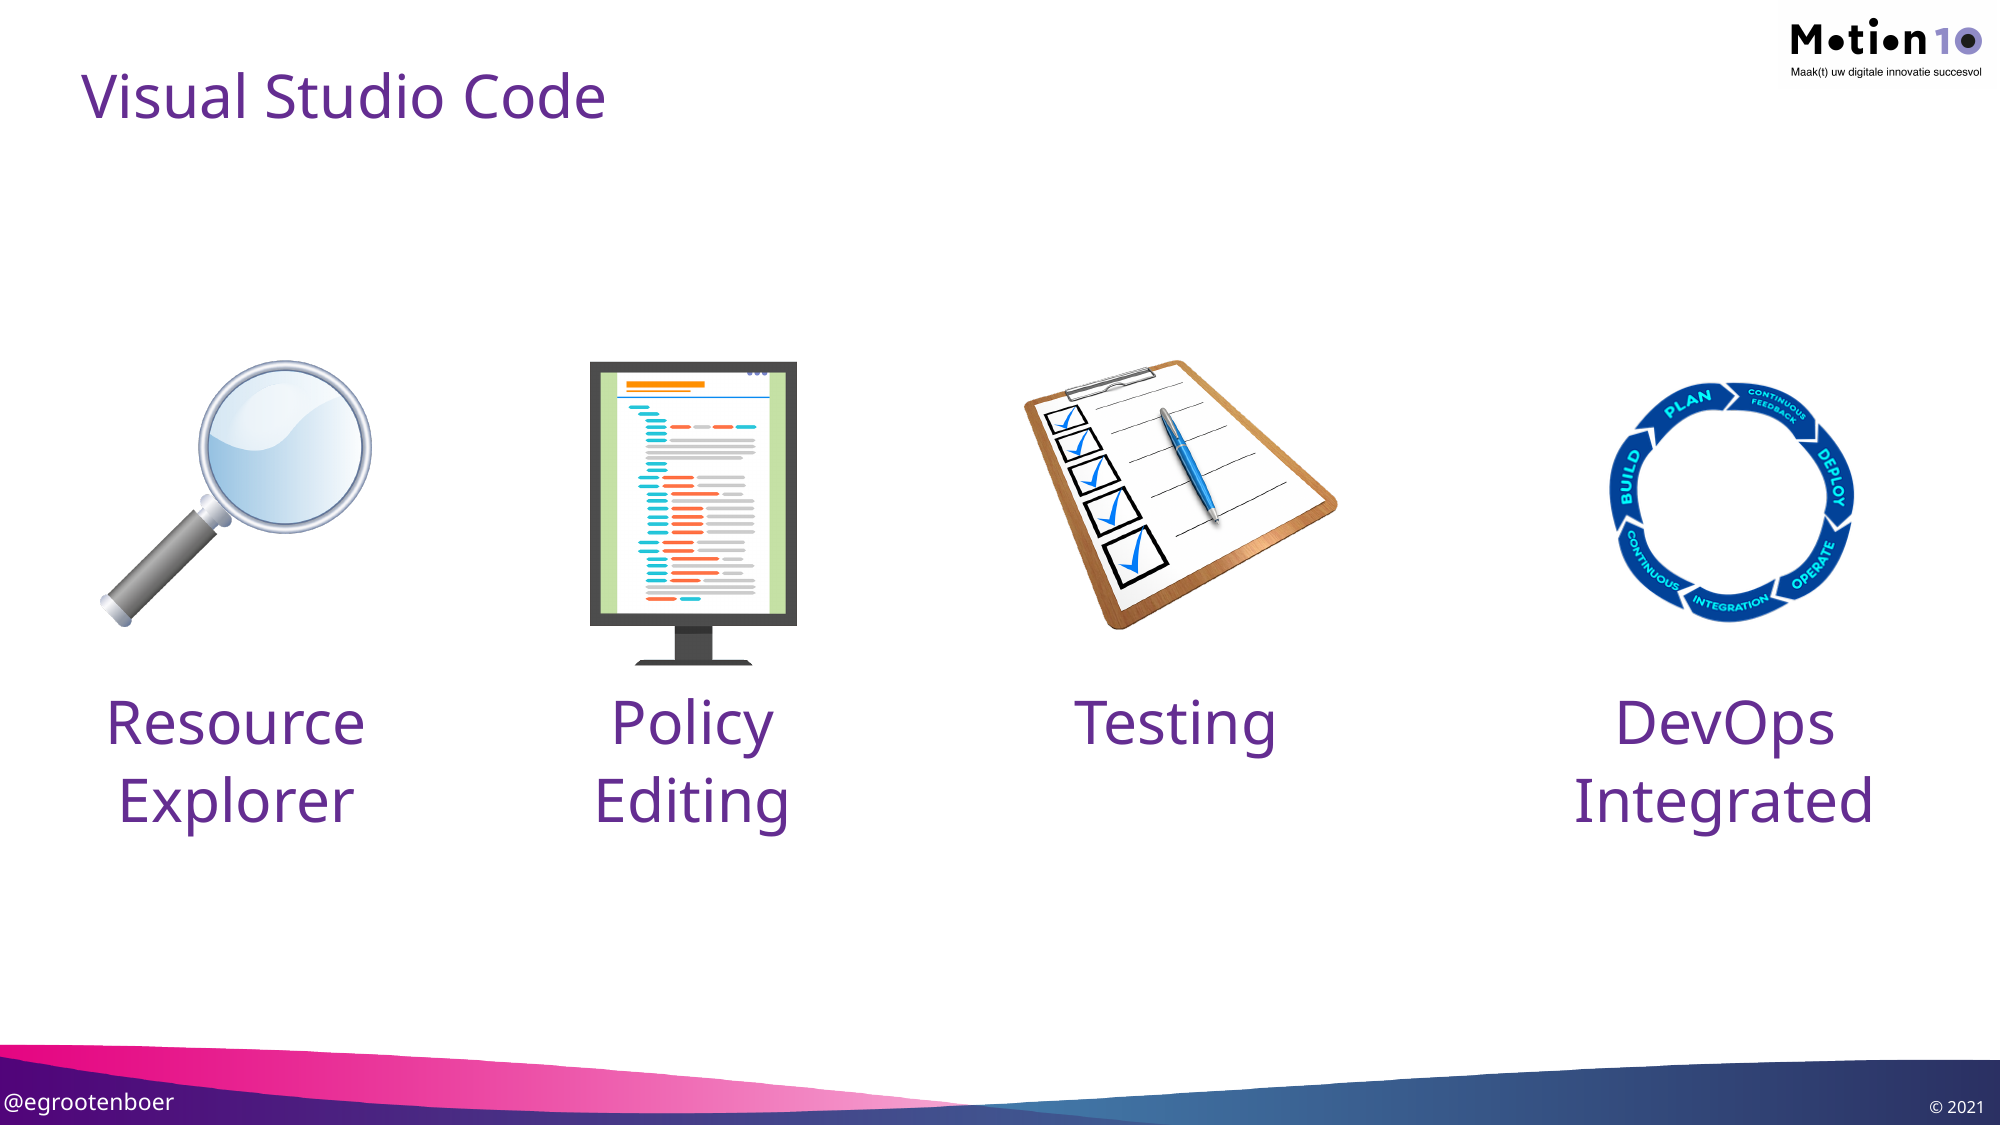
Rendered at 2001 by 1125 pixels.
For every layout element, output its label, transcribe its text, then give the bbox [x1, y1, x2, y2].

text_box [1552, 341, 1899, 862]
picture [0, 1035, 2000, 1125]
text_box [90, 360, 383, 862]
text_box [1013, 307, 1340, 783]
picture [1778, 0, 1997, 89]
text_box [574, 360, 811, 862]
list Visual Studio Code [66, 58, 1837, 148]
